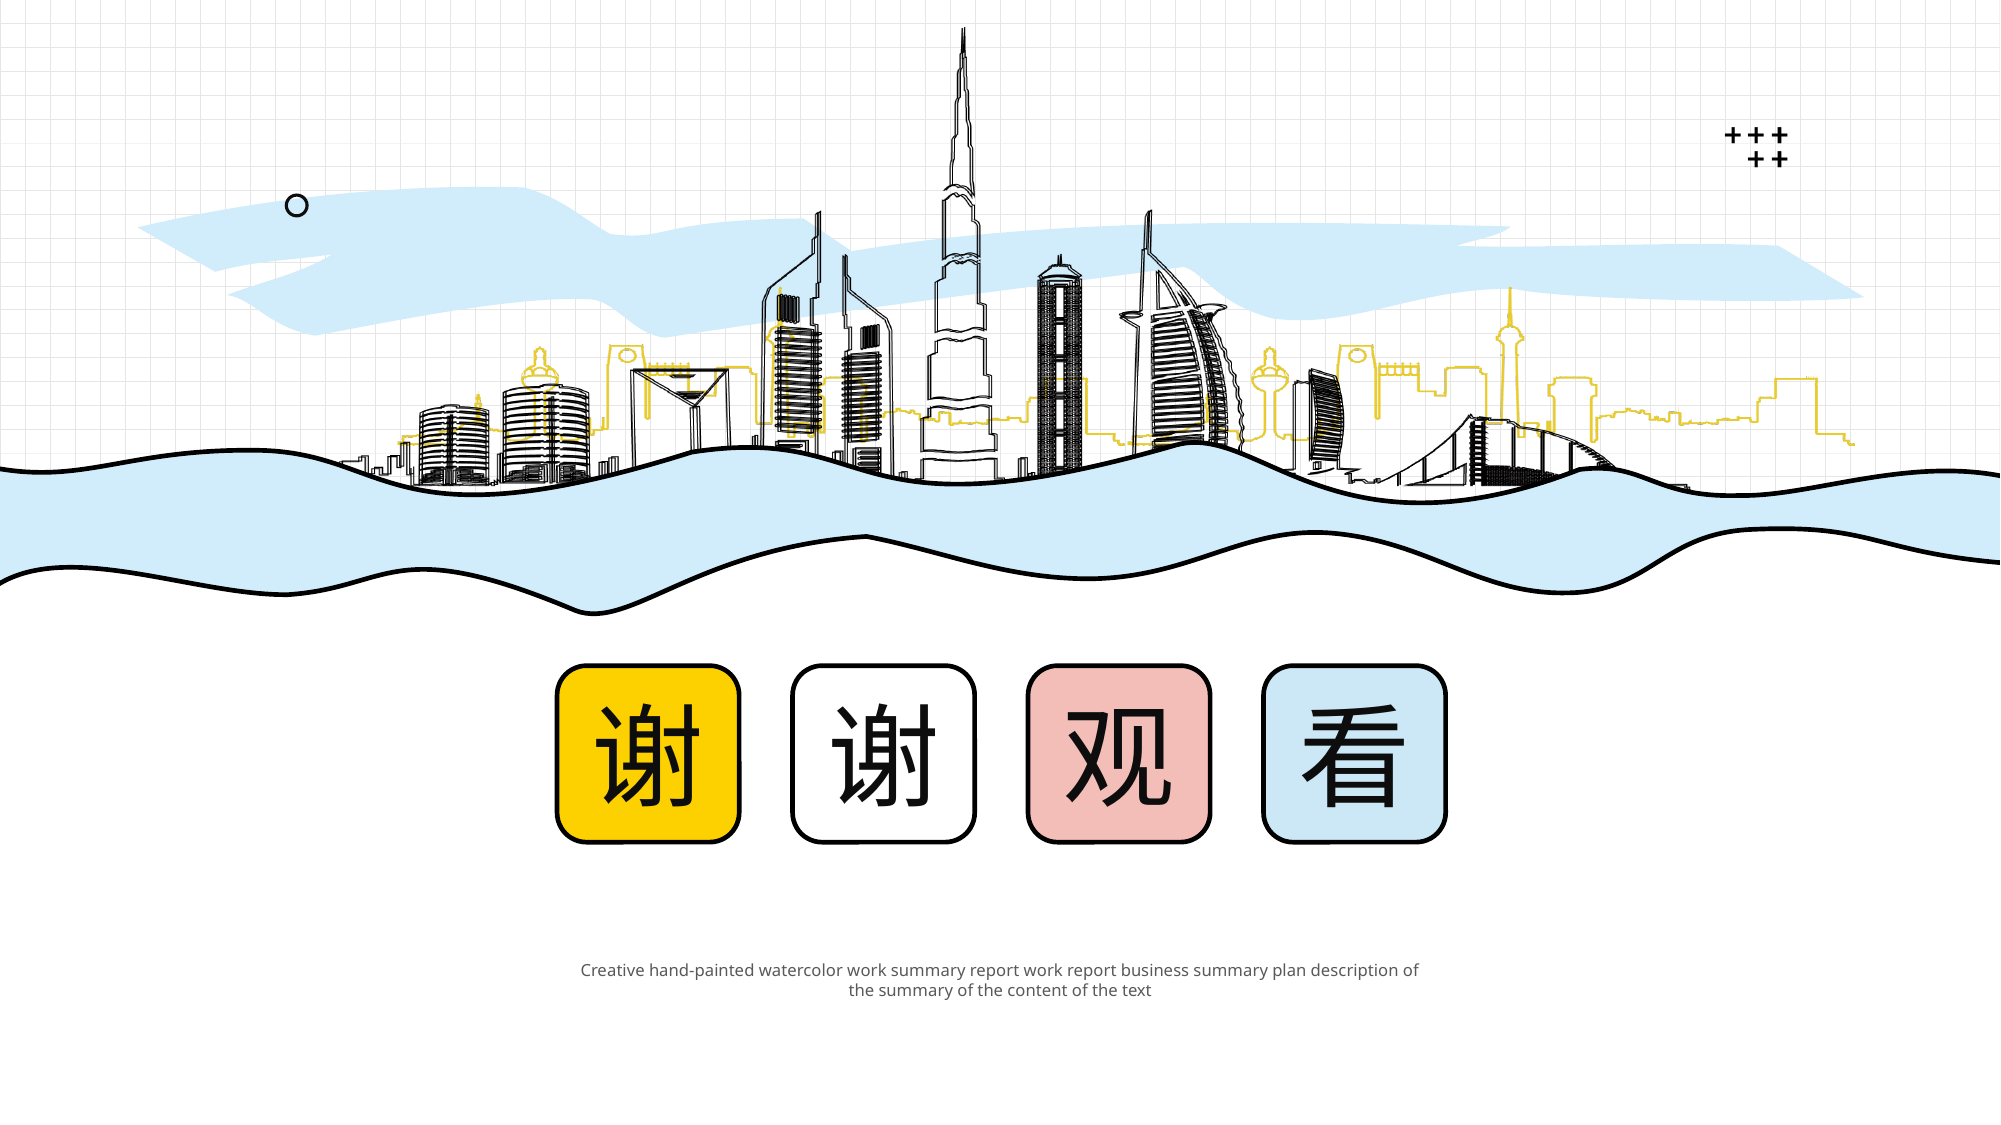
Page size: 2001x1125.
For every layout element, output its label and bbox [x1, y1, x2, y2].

text_box [1705, 107, 1807, 196]
text_box [1744, 286, 1855, 446]
text_box [0, 0, 2000, 1125]
text_box [247, 0, 1744, 507]
